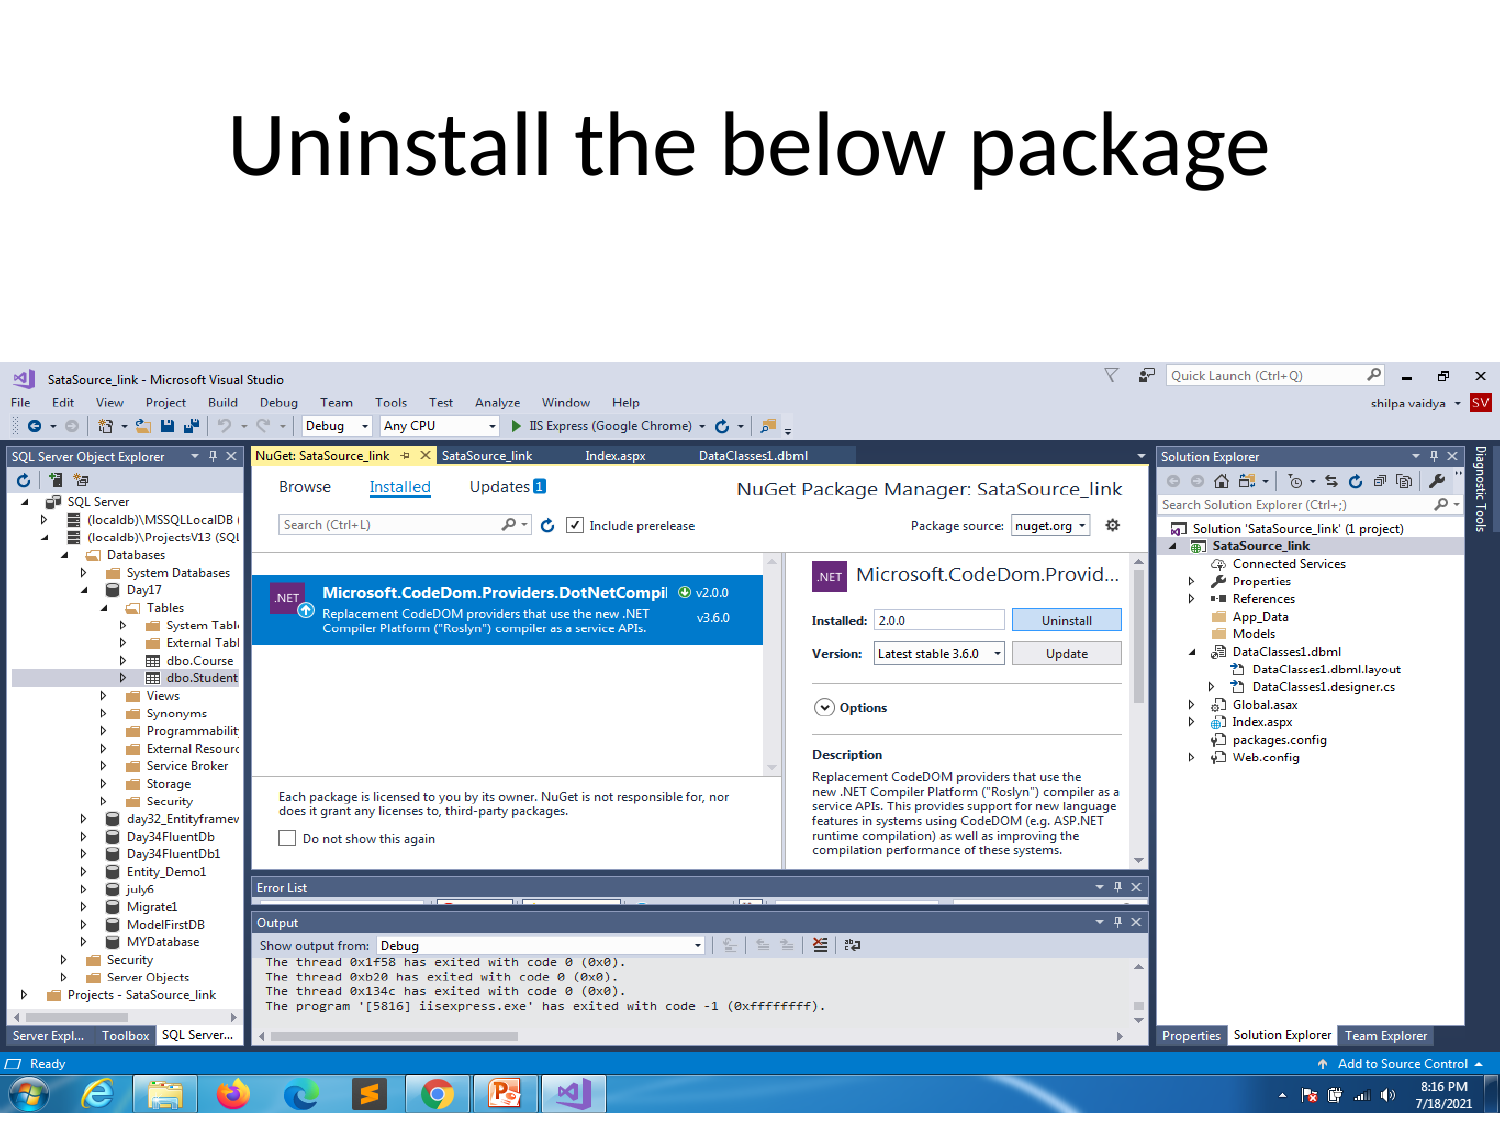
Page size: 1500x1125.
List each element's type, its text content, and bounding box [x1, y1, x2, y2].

title Uninstall the below package [75, 45, 1425, 233]
picture [0, 362, 1500, 1113]
